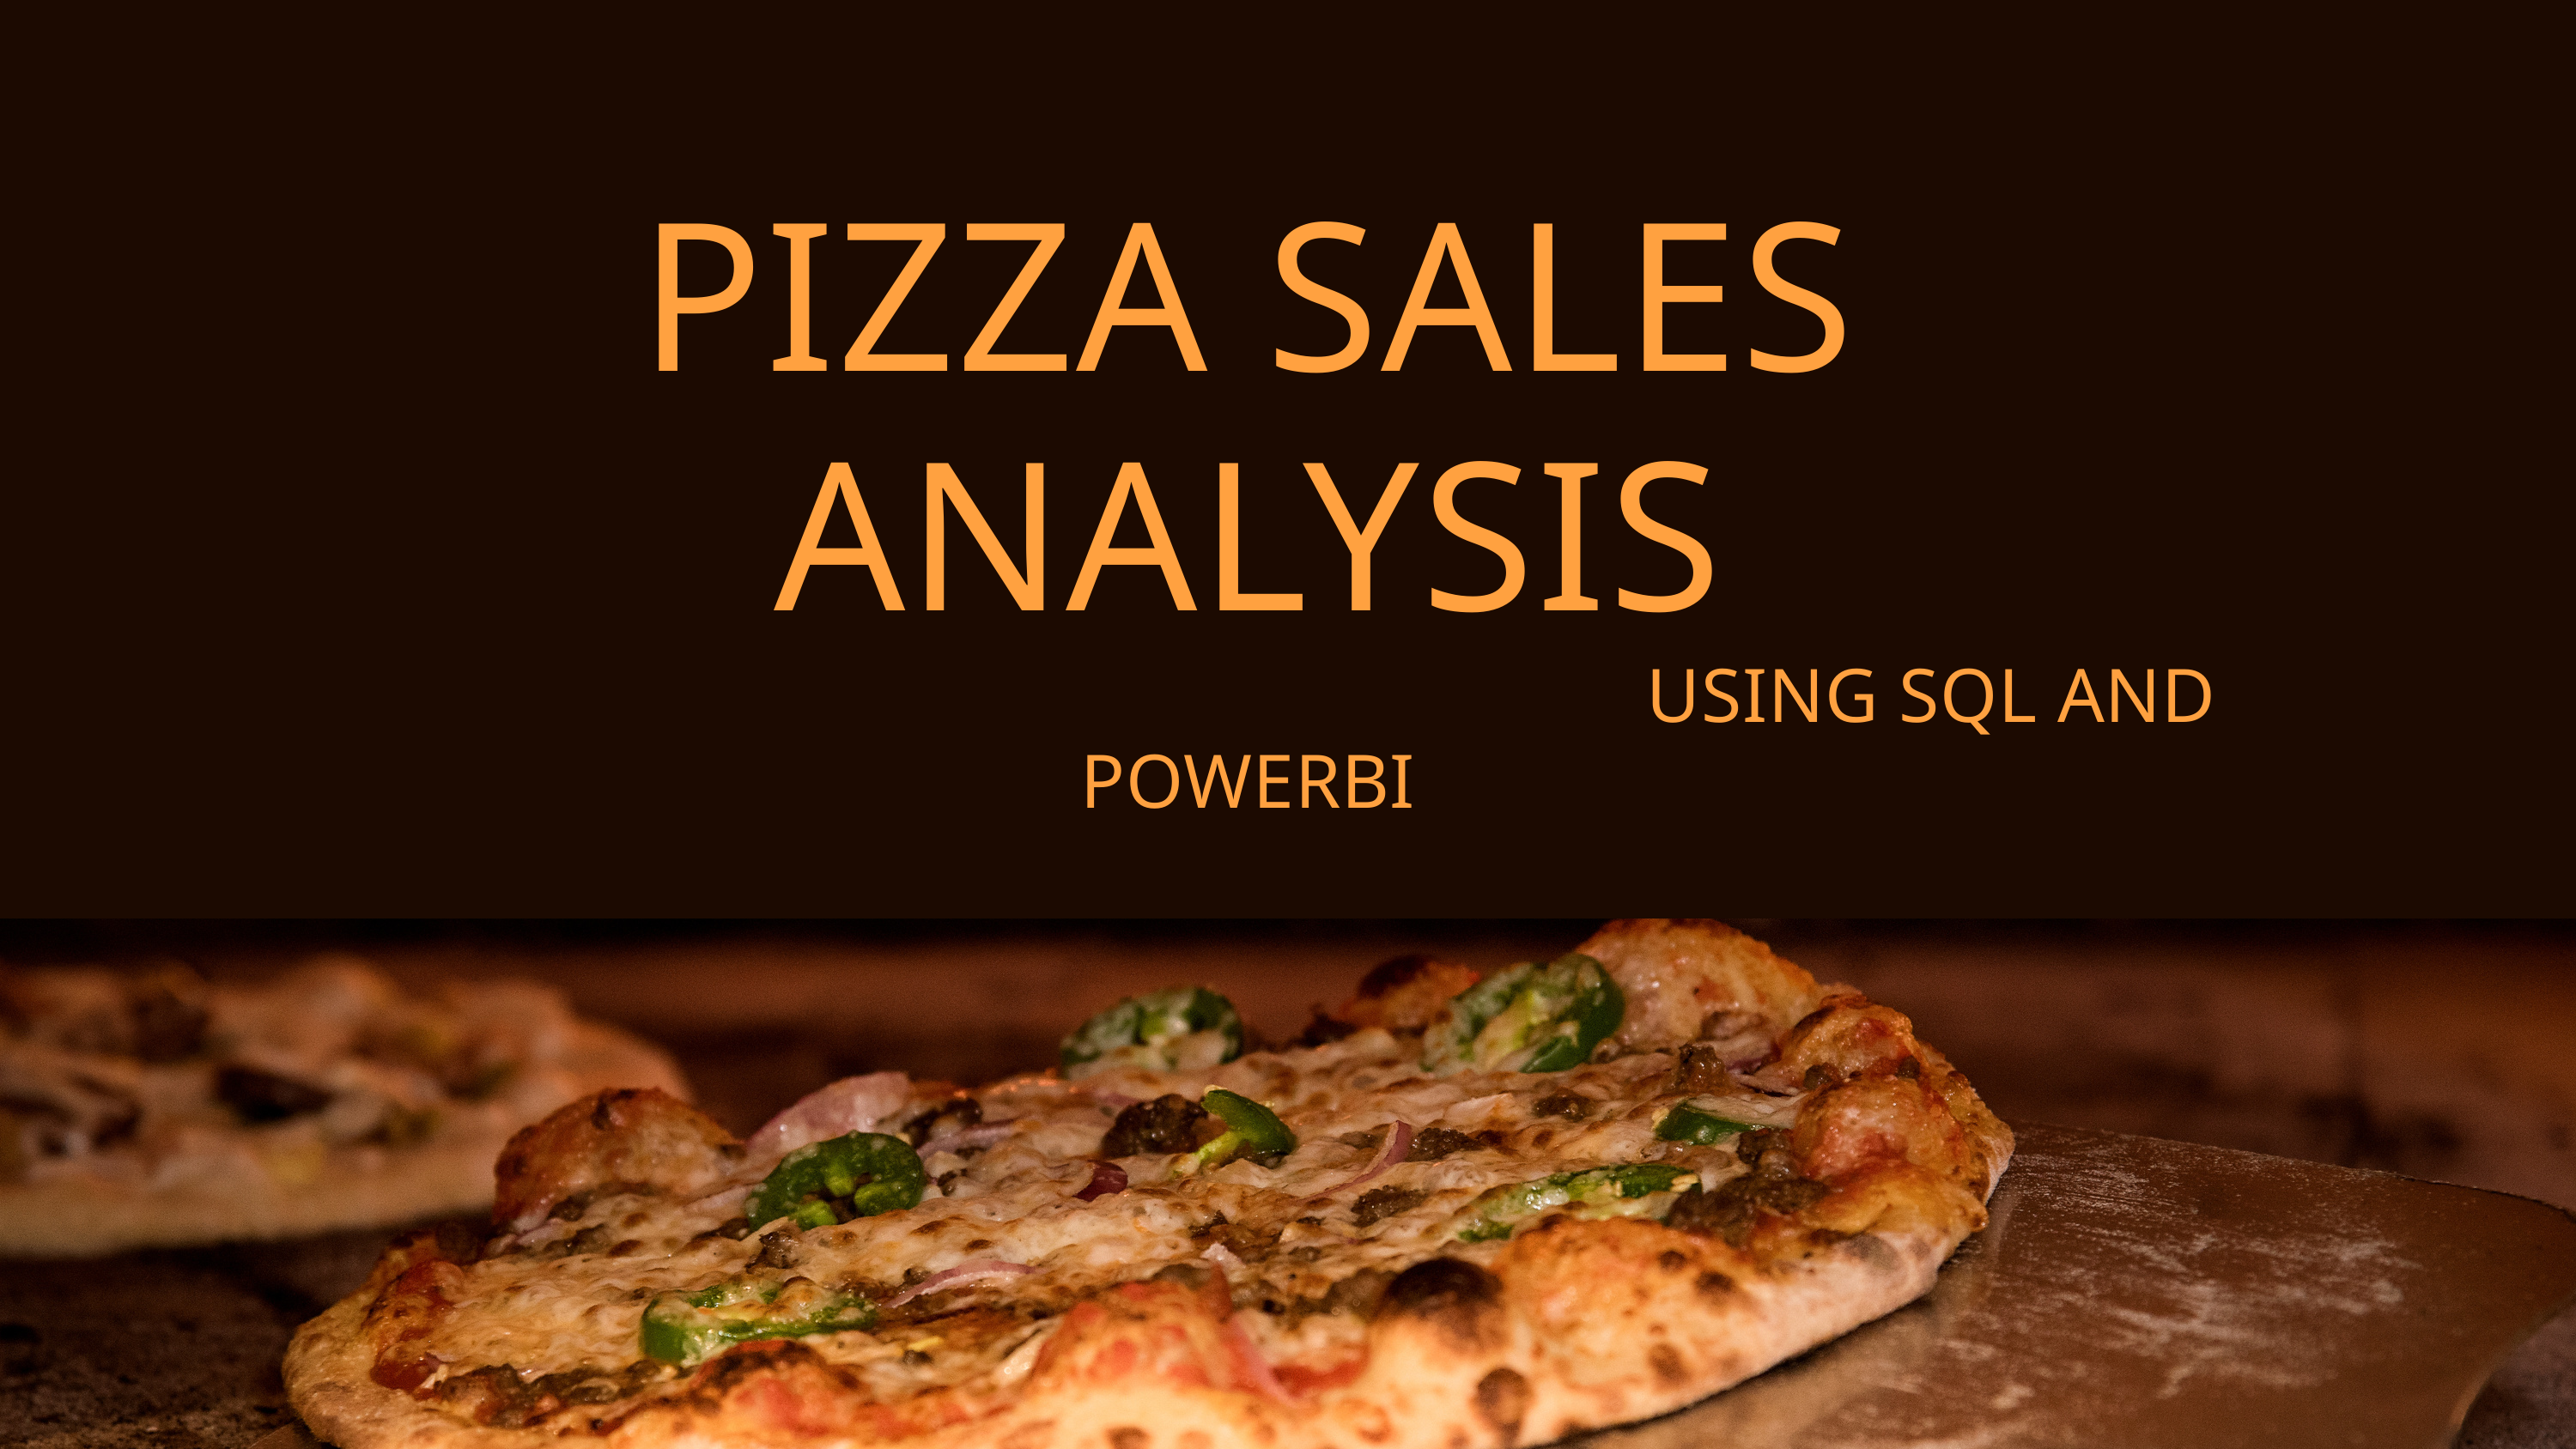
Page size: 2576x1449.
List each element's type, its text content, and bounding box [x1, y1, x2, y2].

text_box PIZZA SALES ANALYSIS USING SQL AND POWERBI [258, 173, 2239, 823]
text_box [0, 919, 2576, 1449]
